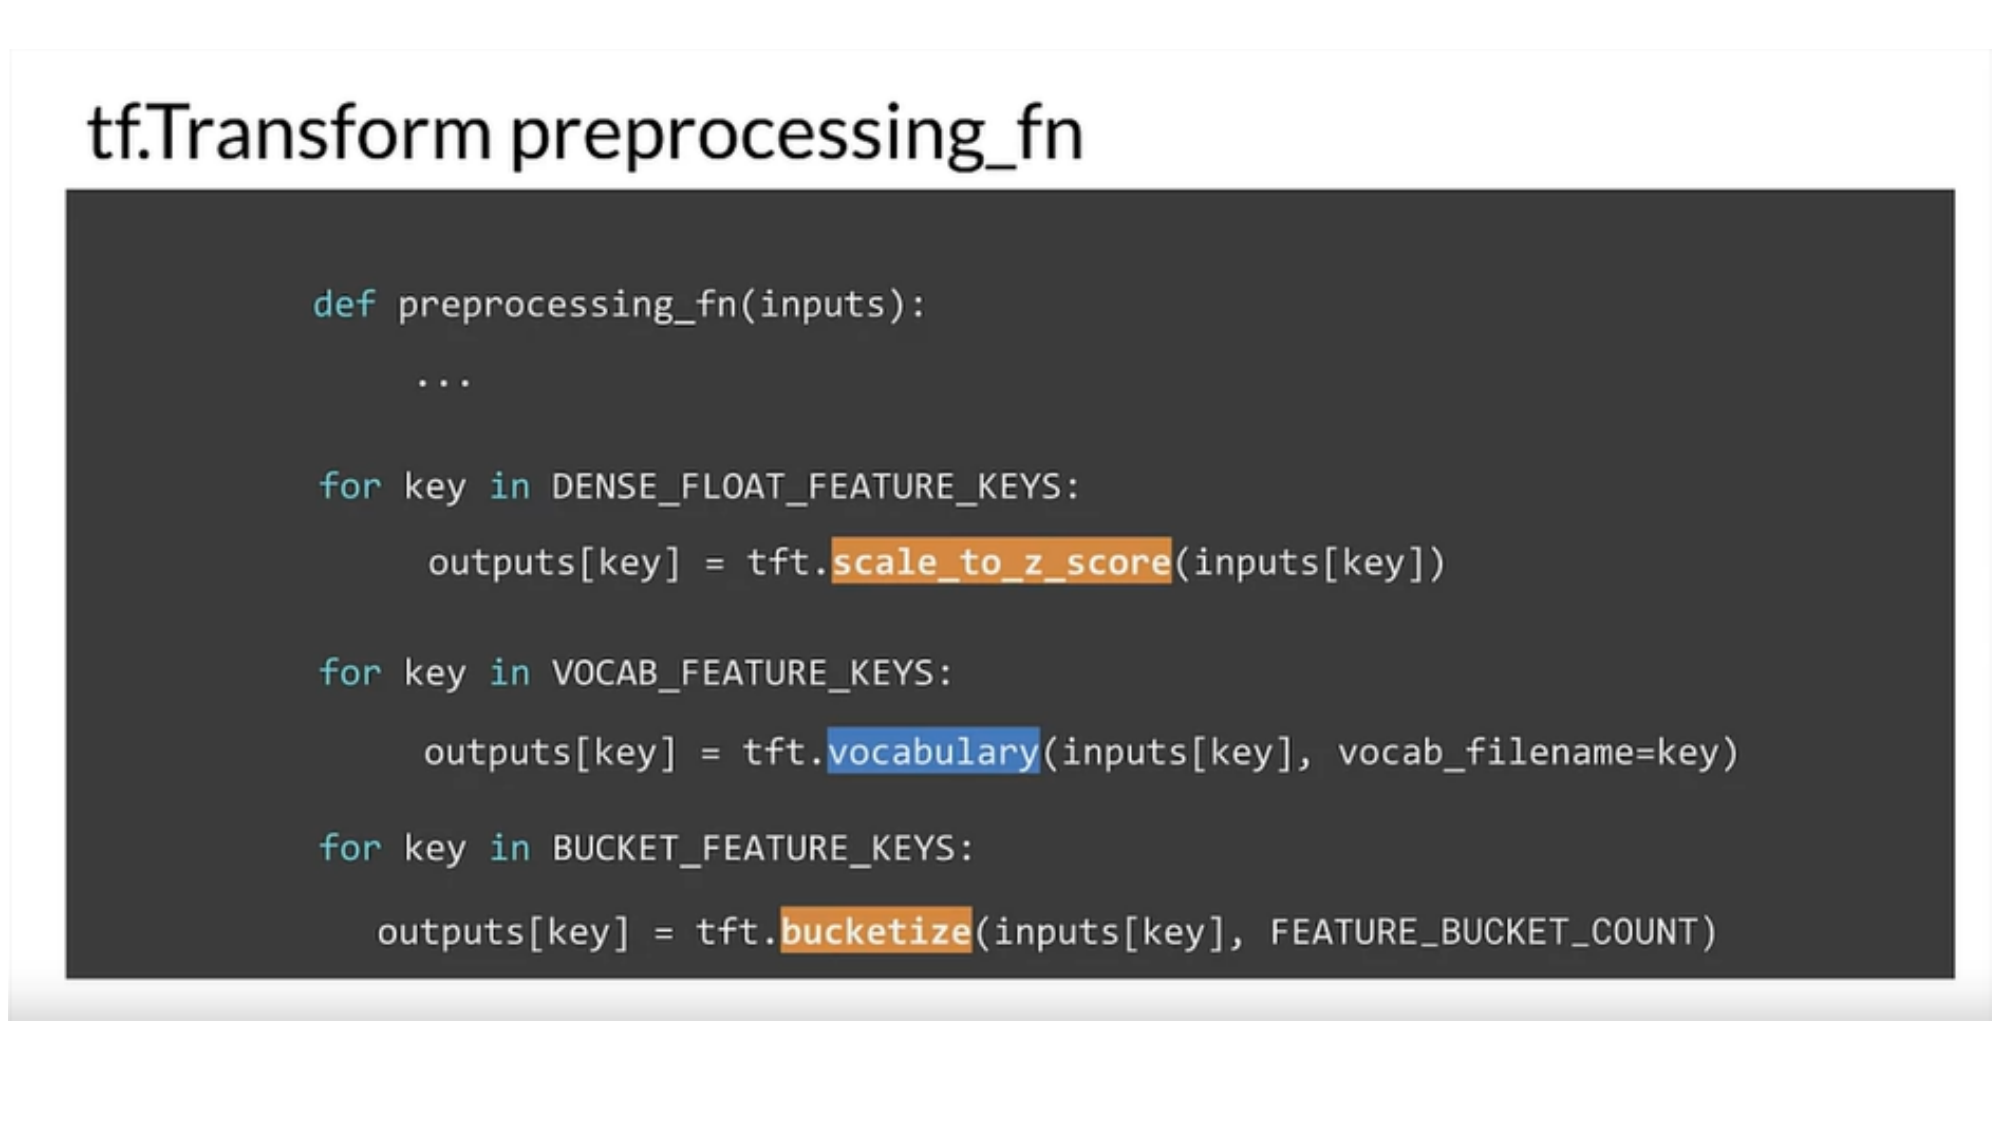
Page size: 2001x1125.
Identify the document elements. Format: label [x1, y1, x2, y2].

picture [8, 49, 1992, 1021]
